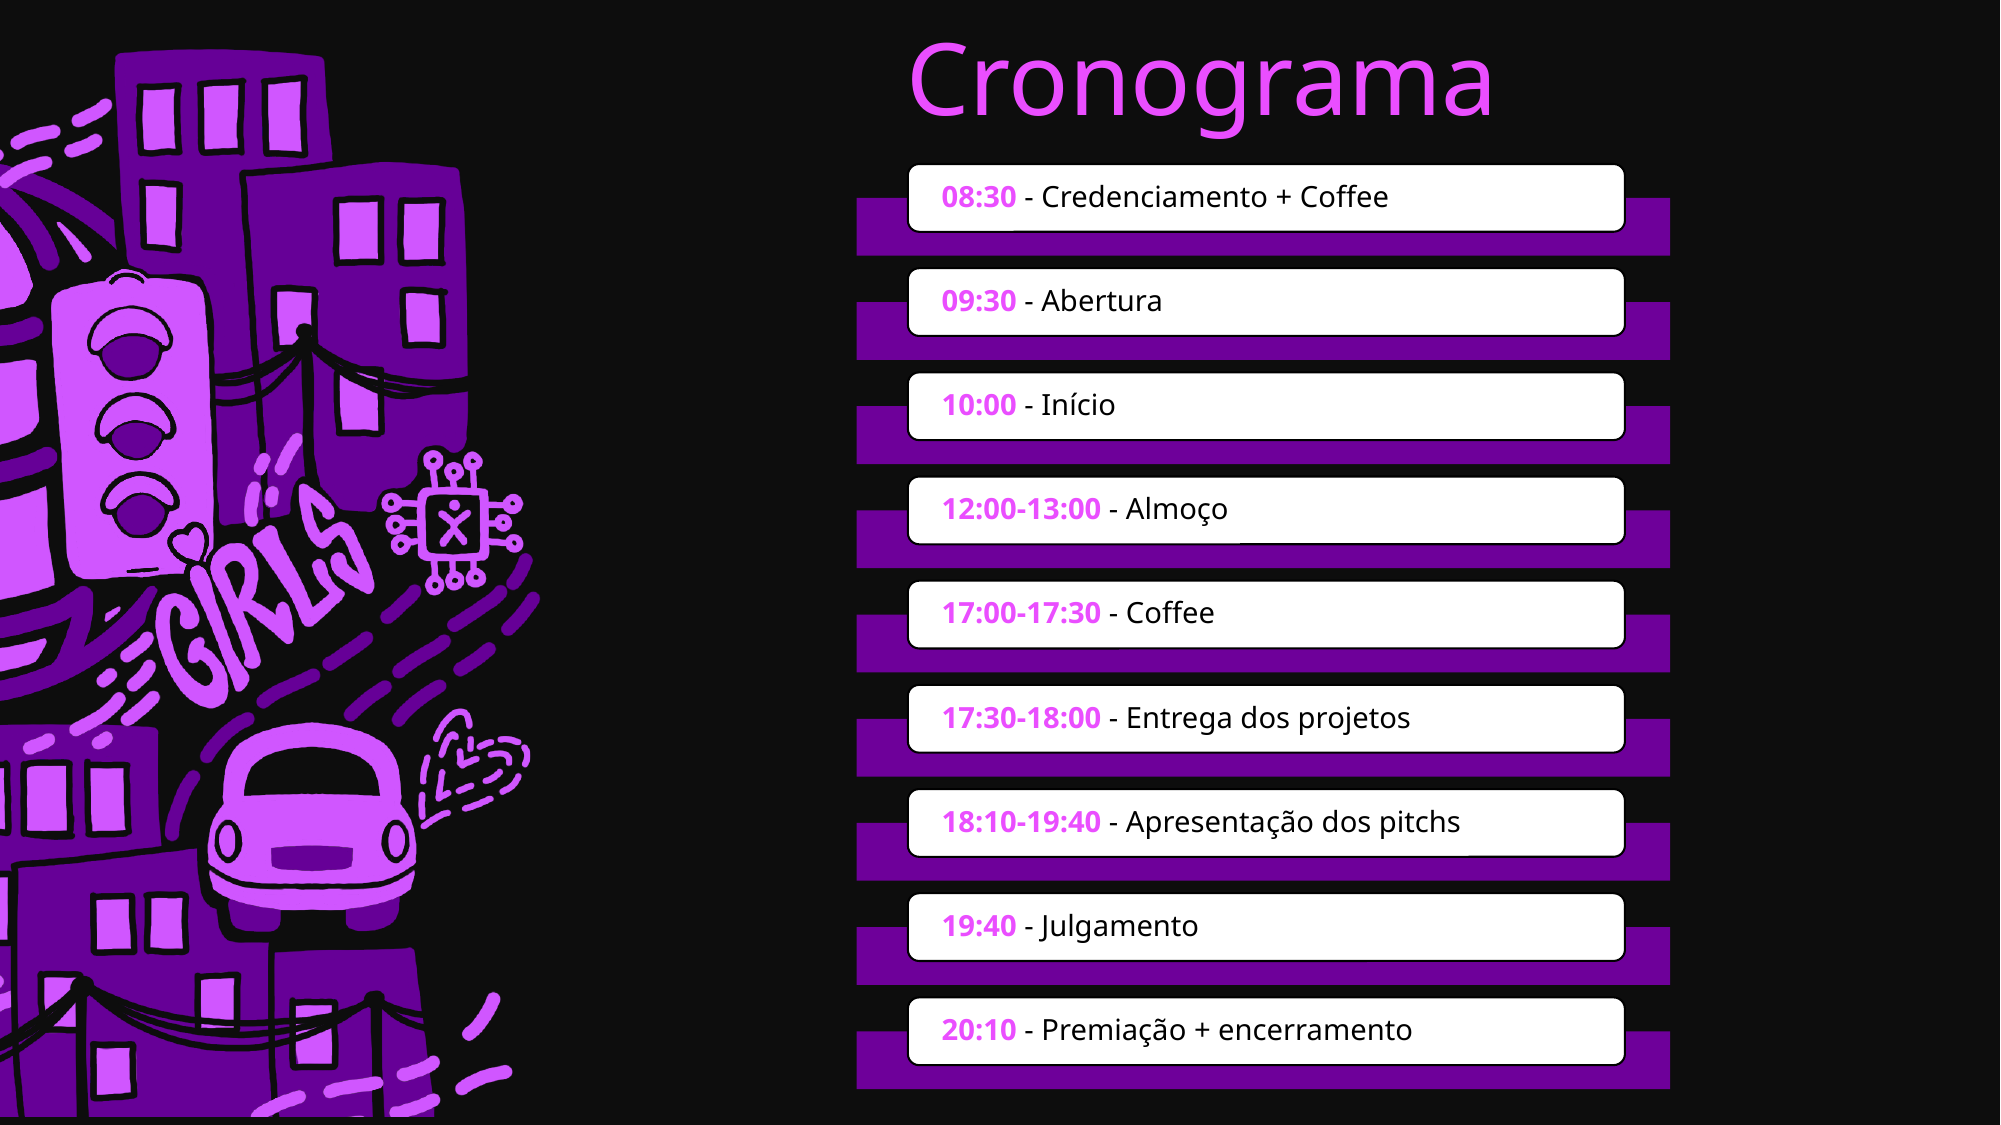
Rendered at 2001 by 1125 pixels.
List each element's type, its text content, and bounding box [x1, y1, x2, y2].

text_box Cronograma [891, 8, 1791, 136]
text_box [856, 136, 1882, 1117]
picture [0, 7, 630, 1117]
